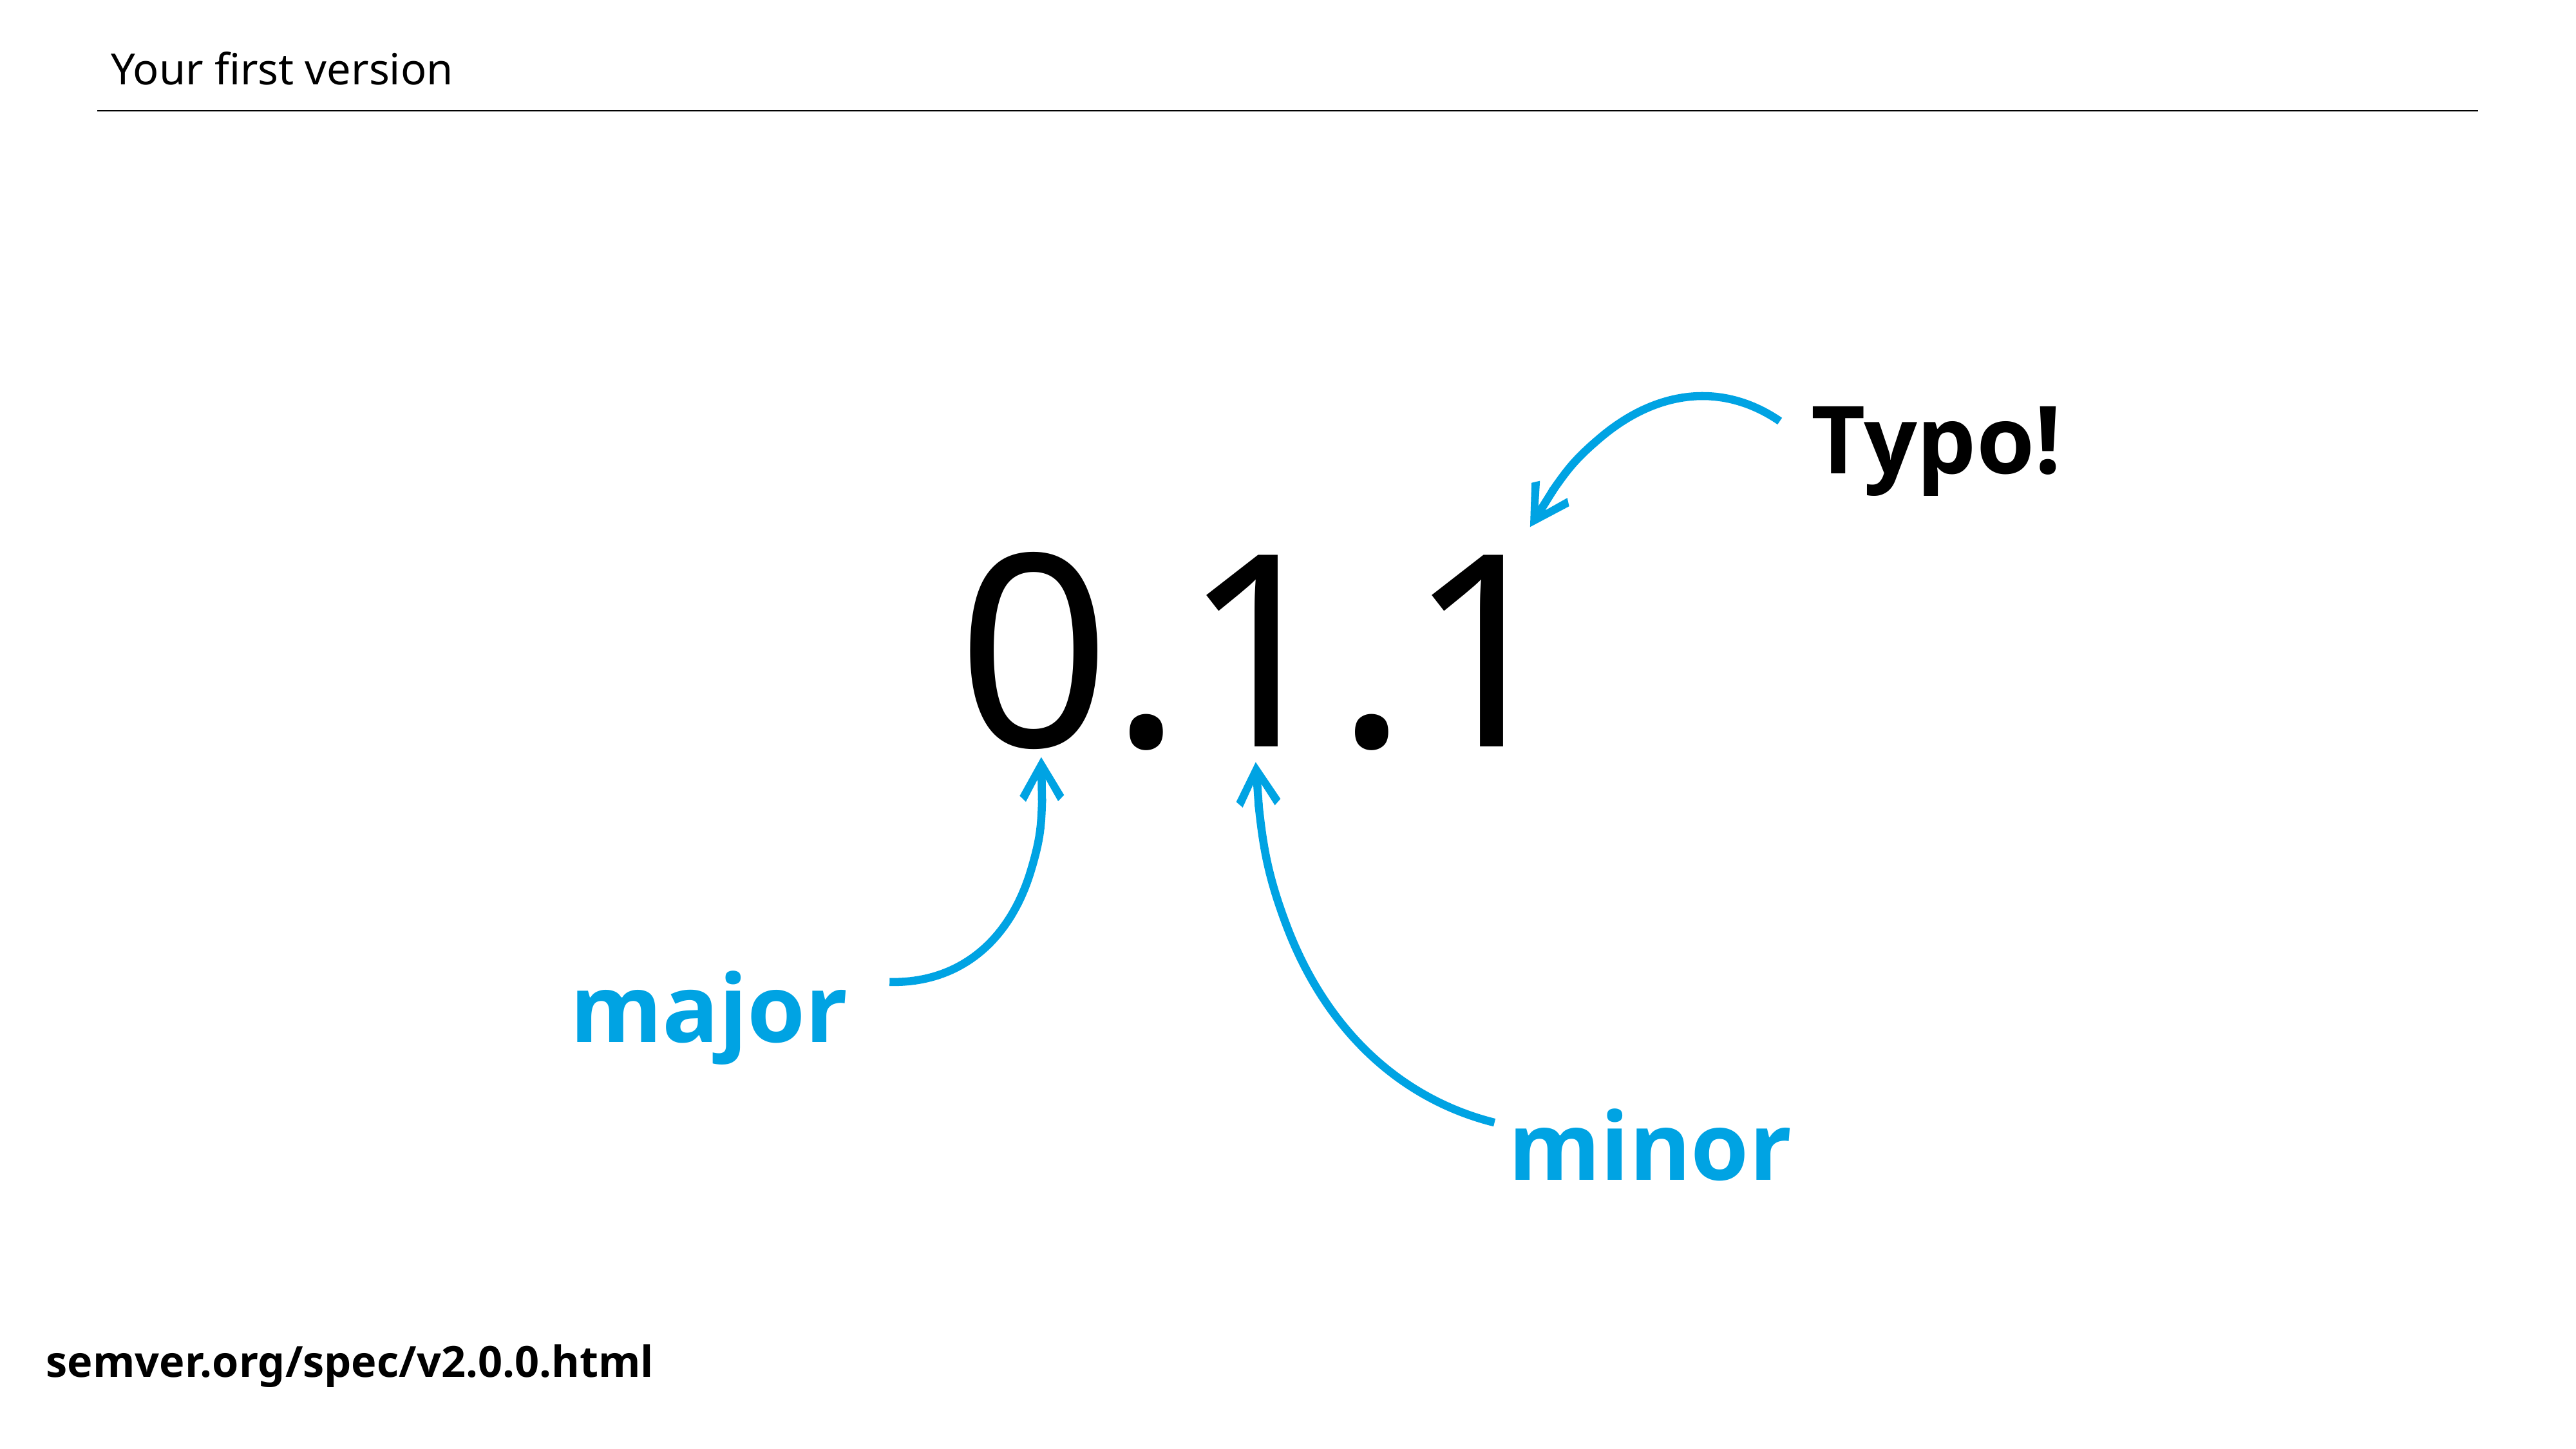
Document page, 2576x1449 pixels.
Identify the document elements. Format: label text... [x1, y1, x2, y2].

title Your first version [101, 37, 2479, 111]
text_box major [562, 941, 857, 1069]
text_box minor [1501, 1079, 1800, 1207]
text_box [1530, 395, 1780, 767]
text_box [782, 639, 1050, 982]
text_box 0.1.1 [949, 471, 1569, 808]
text_box [1249, 547, 1727, 1123]
text_box Typo! [1803, 372, 2069, 500]
text_box semver.org/spec/v2.0.0.html [36, 1329, 664, 1390]
